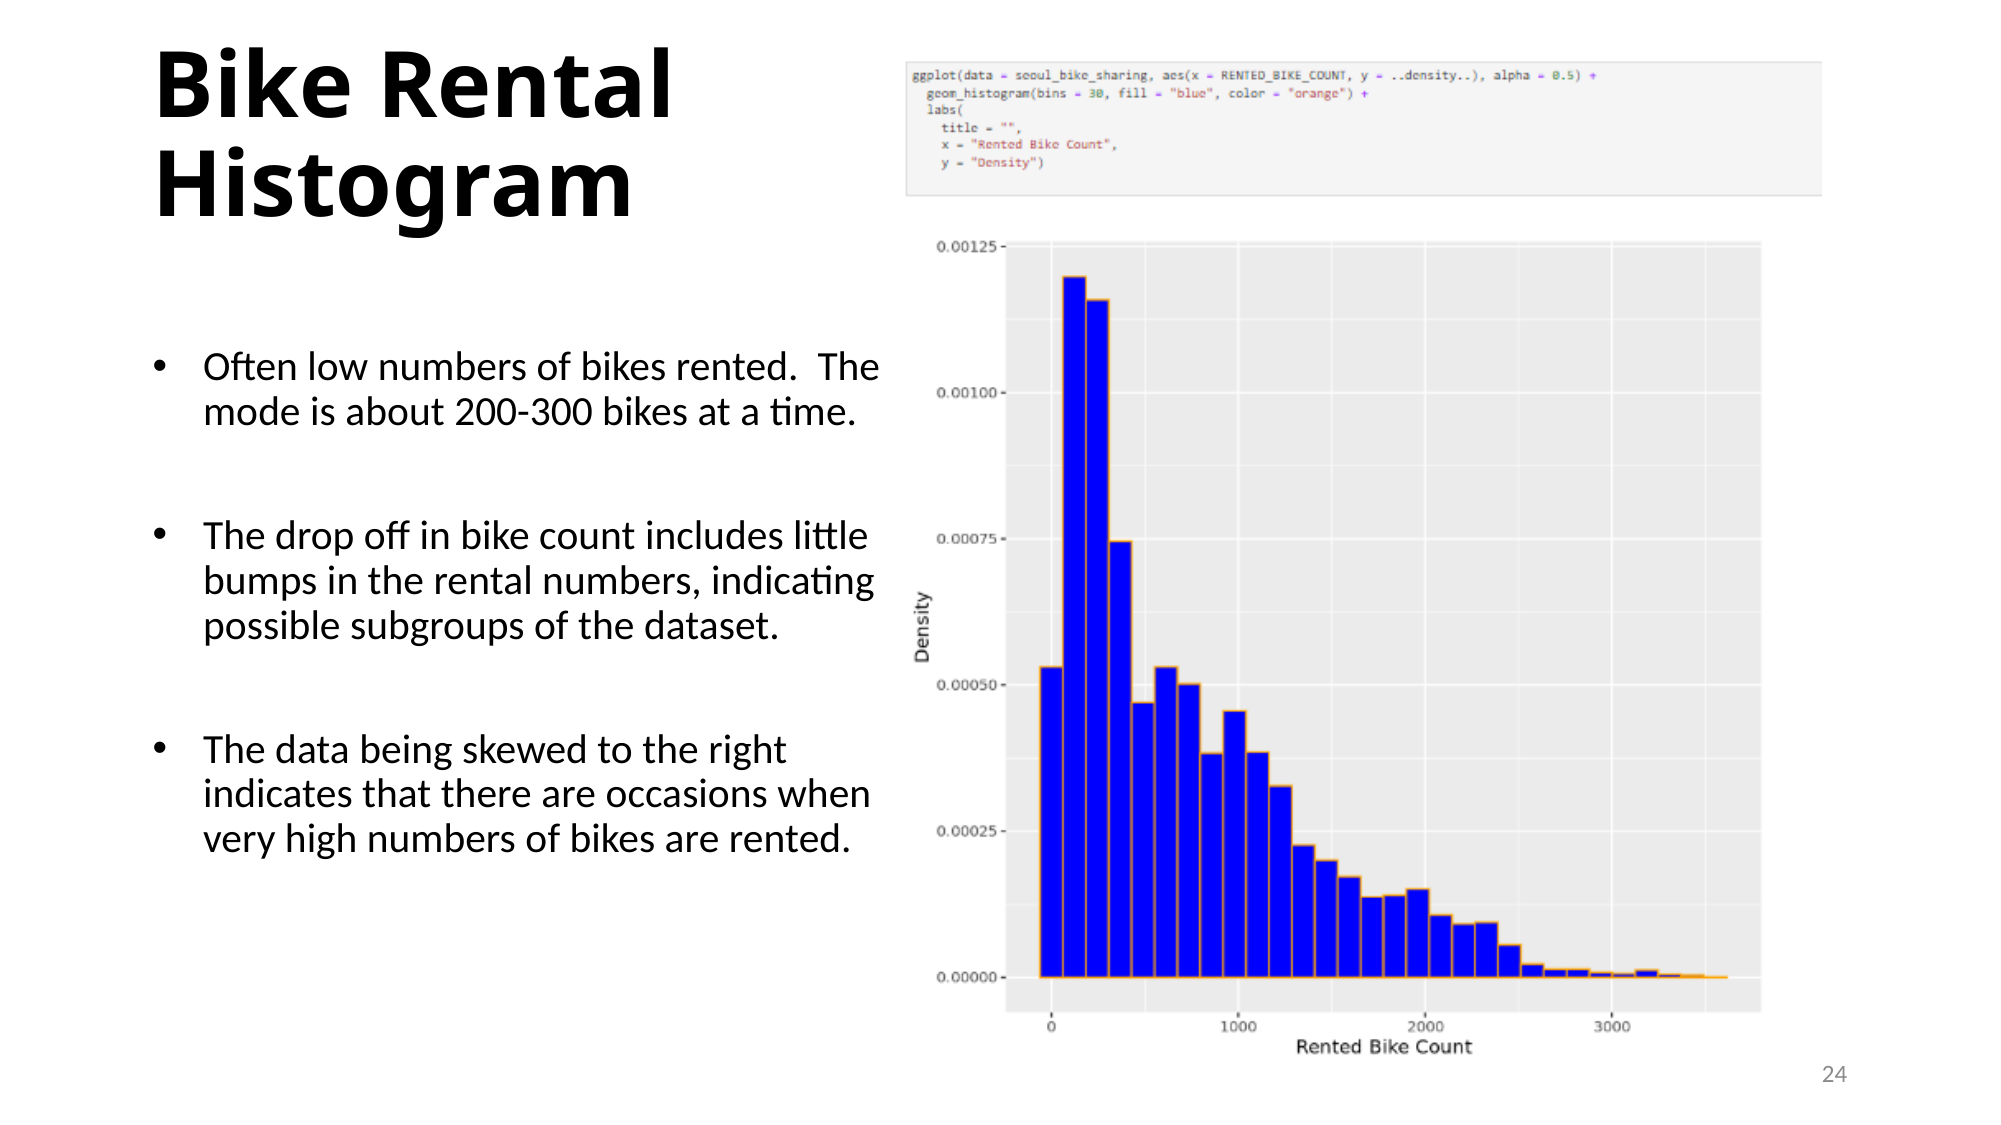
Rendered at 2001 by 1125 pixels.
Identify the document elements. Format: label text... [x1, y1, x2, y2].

slide_number 24 [1412, 1042, 1863, 1103]
picture [901, 60, 1822, 1089]
title Bike Rental Histogram [137, 146, 861, 244]
list Often low numbers of bikes rented. The mode is about 200-300 bikes at a time. The drop off in bike count includes little bumps in the rental numbers, indicating possible subgroups of the dataset. The data being skewed to the right indicates that there are occasions when very high numbers of bikes are rented. [137, 337, 901, 963]
